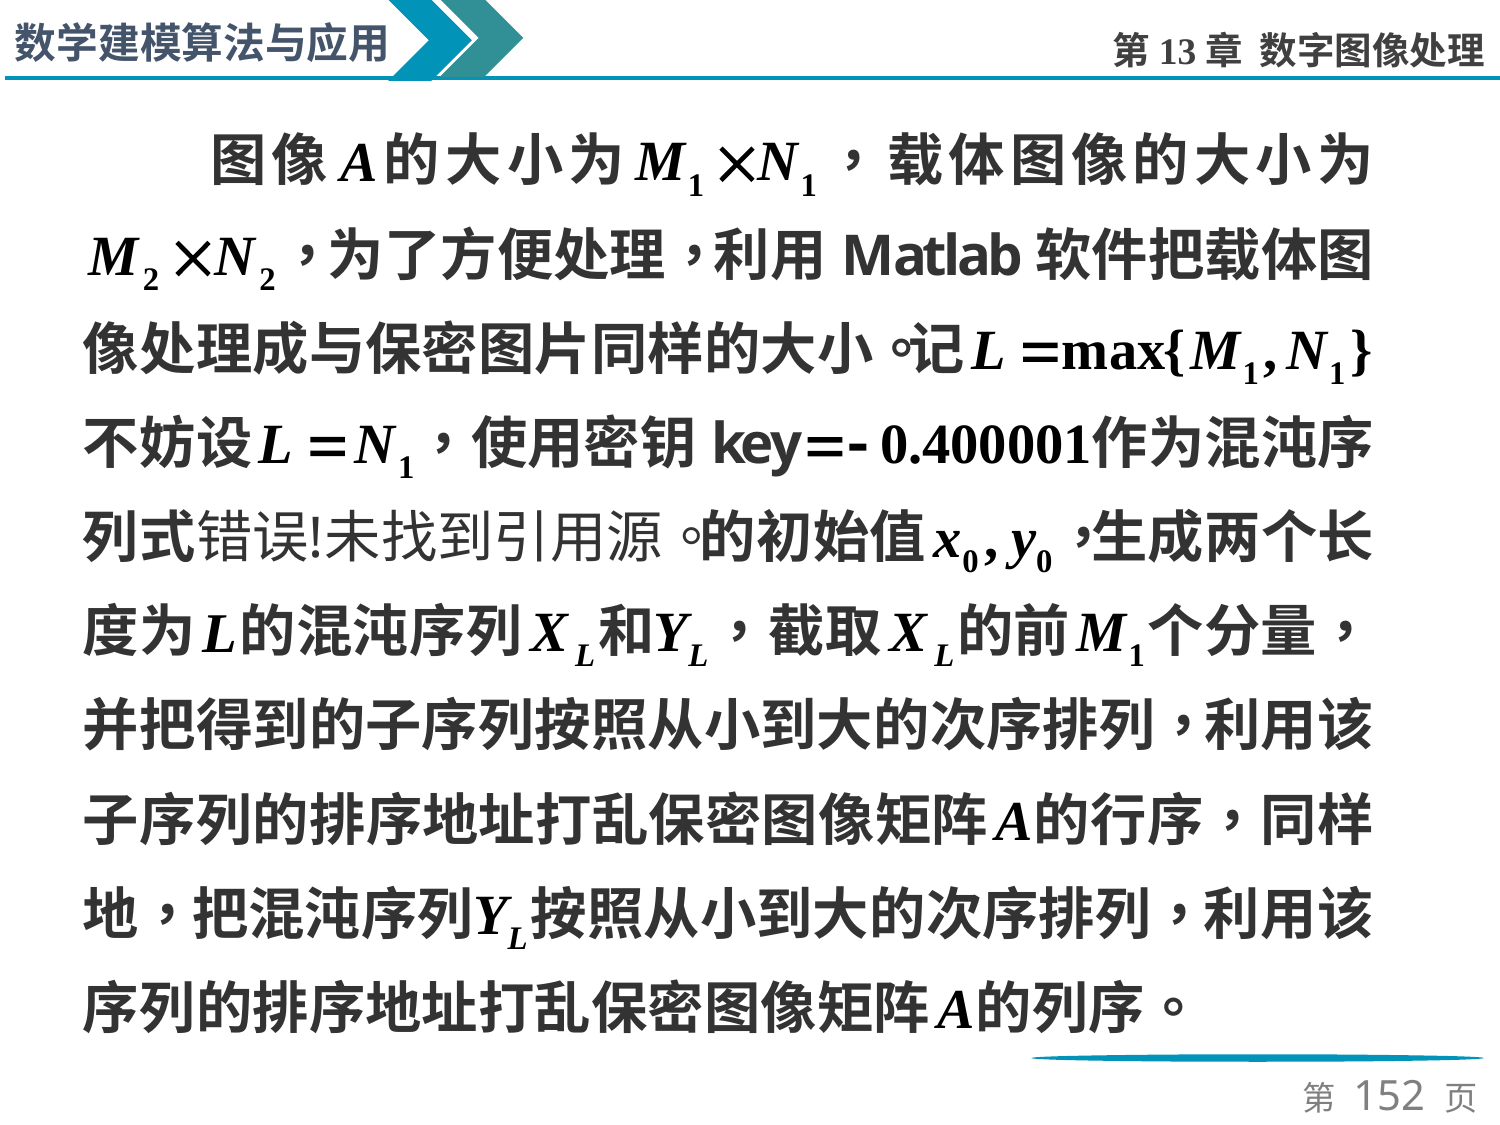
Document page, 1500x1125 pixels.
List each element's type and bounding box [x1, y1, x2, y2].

text_box [82, 116, 1373, 1091]
